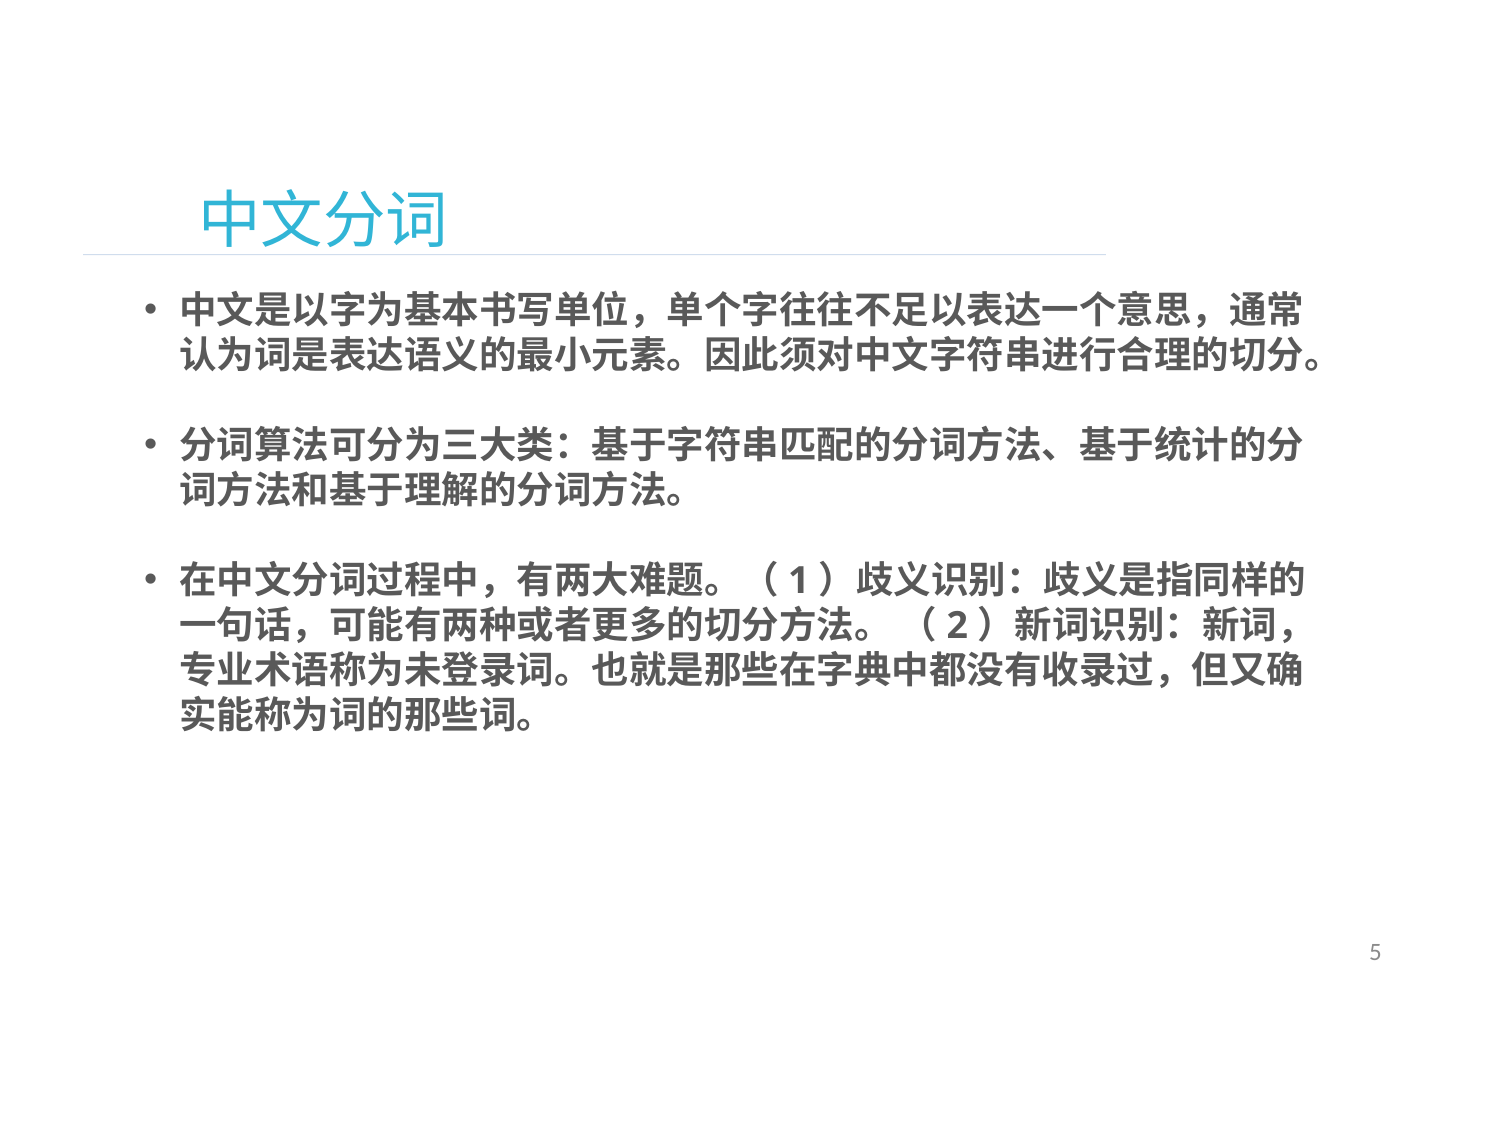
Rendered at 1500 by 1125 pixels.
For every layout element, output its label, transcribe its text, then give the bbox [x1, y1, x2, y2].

text_box 中文是以字为基本书写单位，单个字往往不足以表达一个意思，通常认为词是表达语义的最小元素。因此须对中文字符串进行合理的切分。 分词算法可分为三大类：基于字符串匹配的分词方法、基于统计的分词方法和基于理解的分词方法。 在中文分词过程中，有两大难题。（1）歧义识别：歧义是指同样的一句话，可能有两种或者更多的切分方法。 （2）新词识别：新词，专业术语称为未登录词。也就是那些在字典中都没有收录过，但又确实能称为词的那些词。 [129, 278, 1346, 788]
text_box 中文分词 [183, 172, 1140, 263]
slide_number 5 [1059, 927, 1397, 973]
